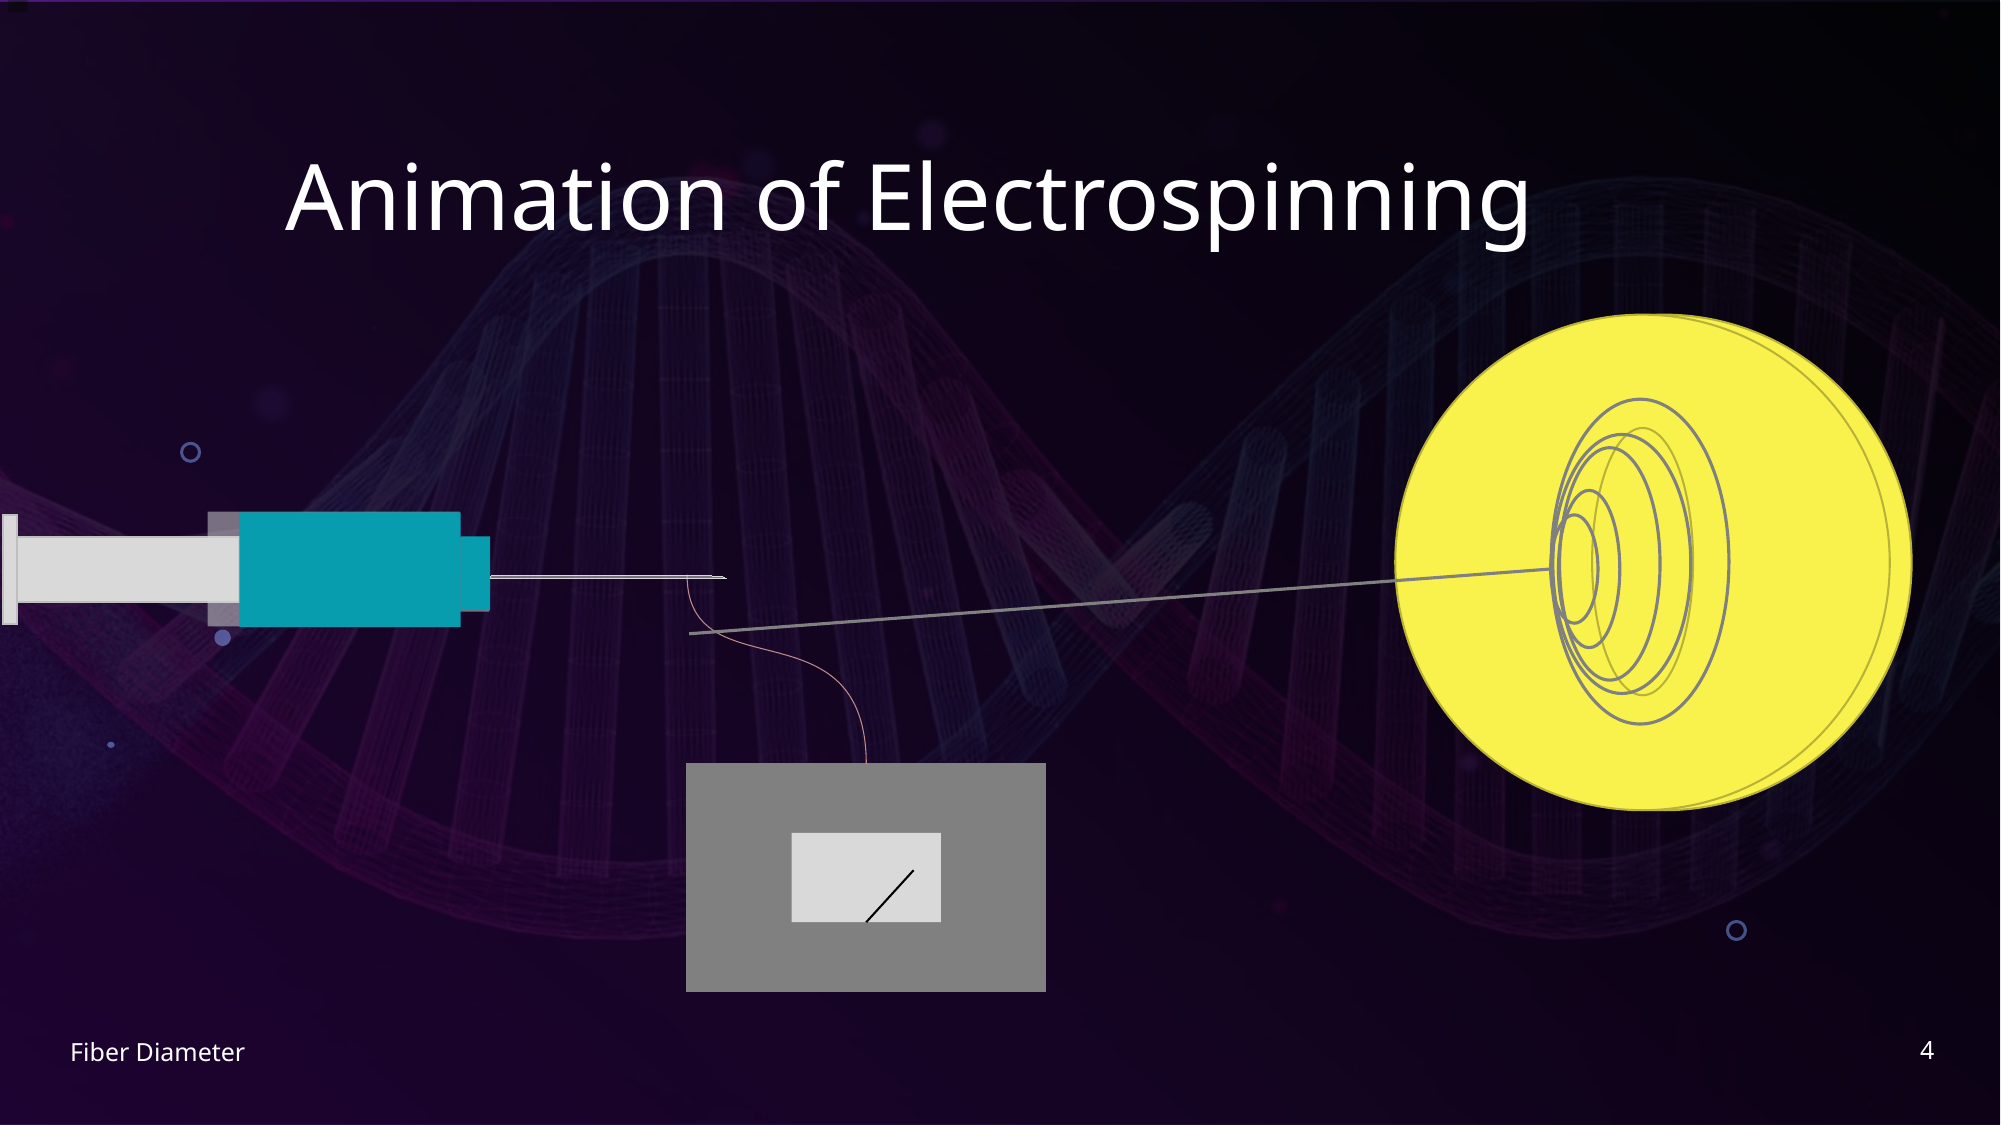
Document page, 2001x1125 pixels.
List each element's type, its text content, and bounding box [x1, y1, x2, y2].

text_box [1395, 314, 1912, 811]
footer Fiber Diameter [55, 1023, 731, 1084]
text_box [239, 512, 491, 628]
text_box [791, 832, 941, 923]
slide_number 4 [1499, 1021, 1950, 1082]
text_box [724, 569, 1551, 578]
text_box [866, 870, 914, 923]
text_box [2, 514, 239, 624]
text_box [681, 579, 872, 760]
title Animation of Electrospinning [51, 104, 1770, 296]
text_box [686, 763, 1046, 992]
text_box [491, 575, 727, 579]
